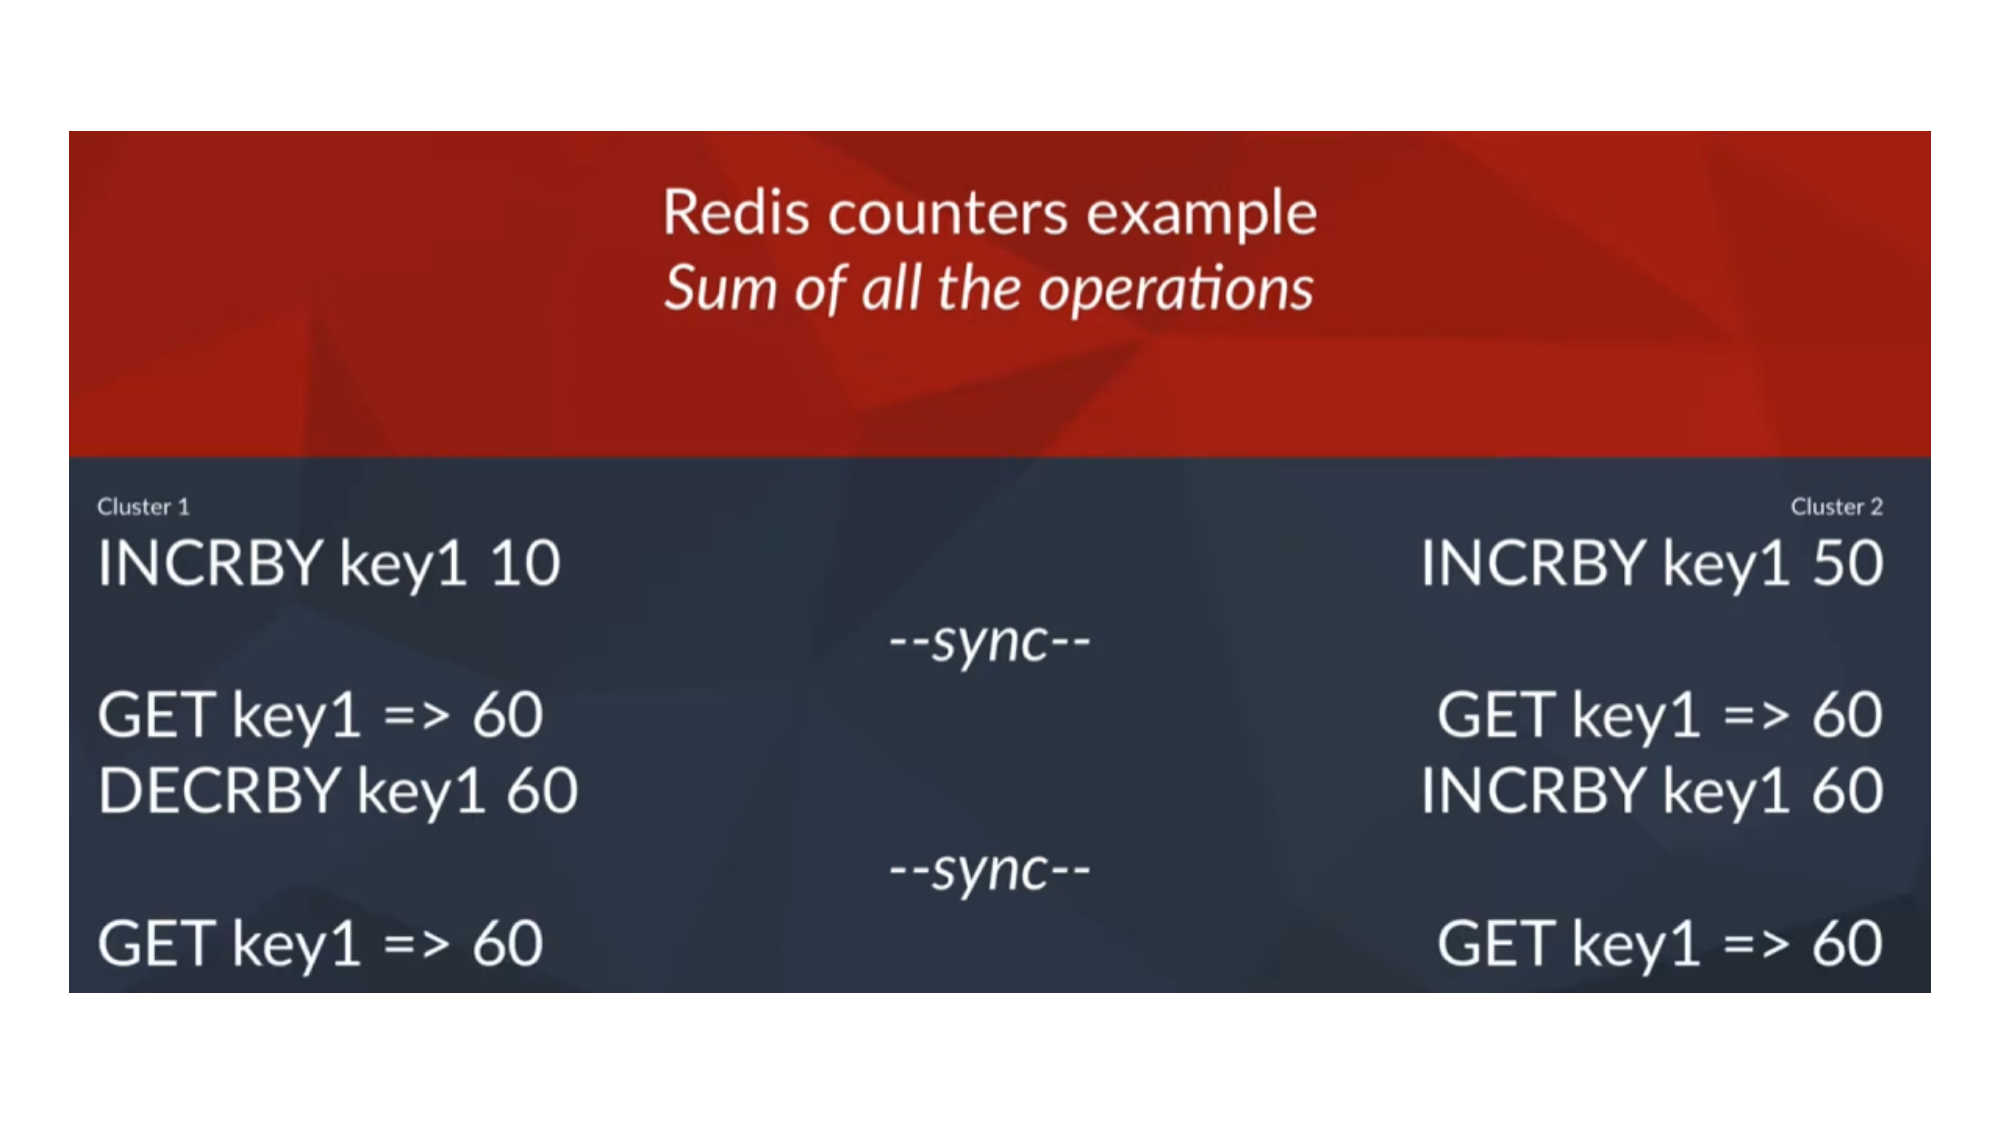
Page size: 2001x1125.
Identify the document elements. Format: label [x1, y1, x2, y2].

picture [68, 131, 1931, 994]
